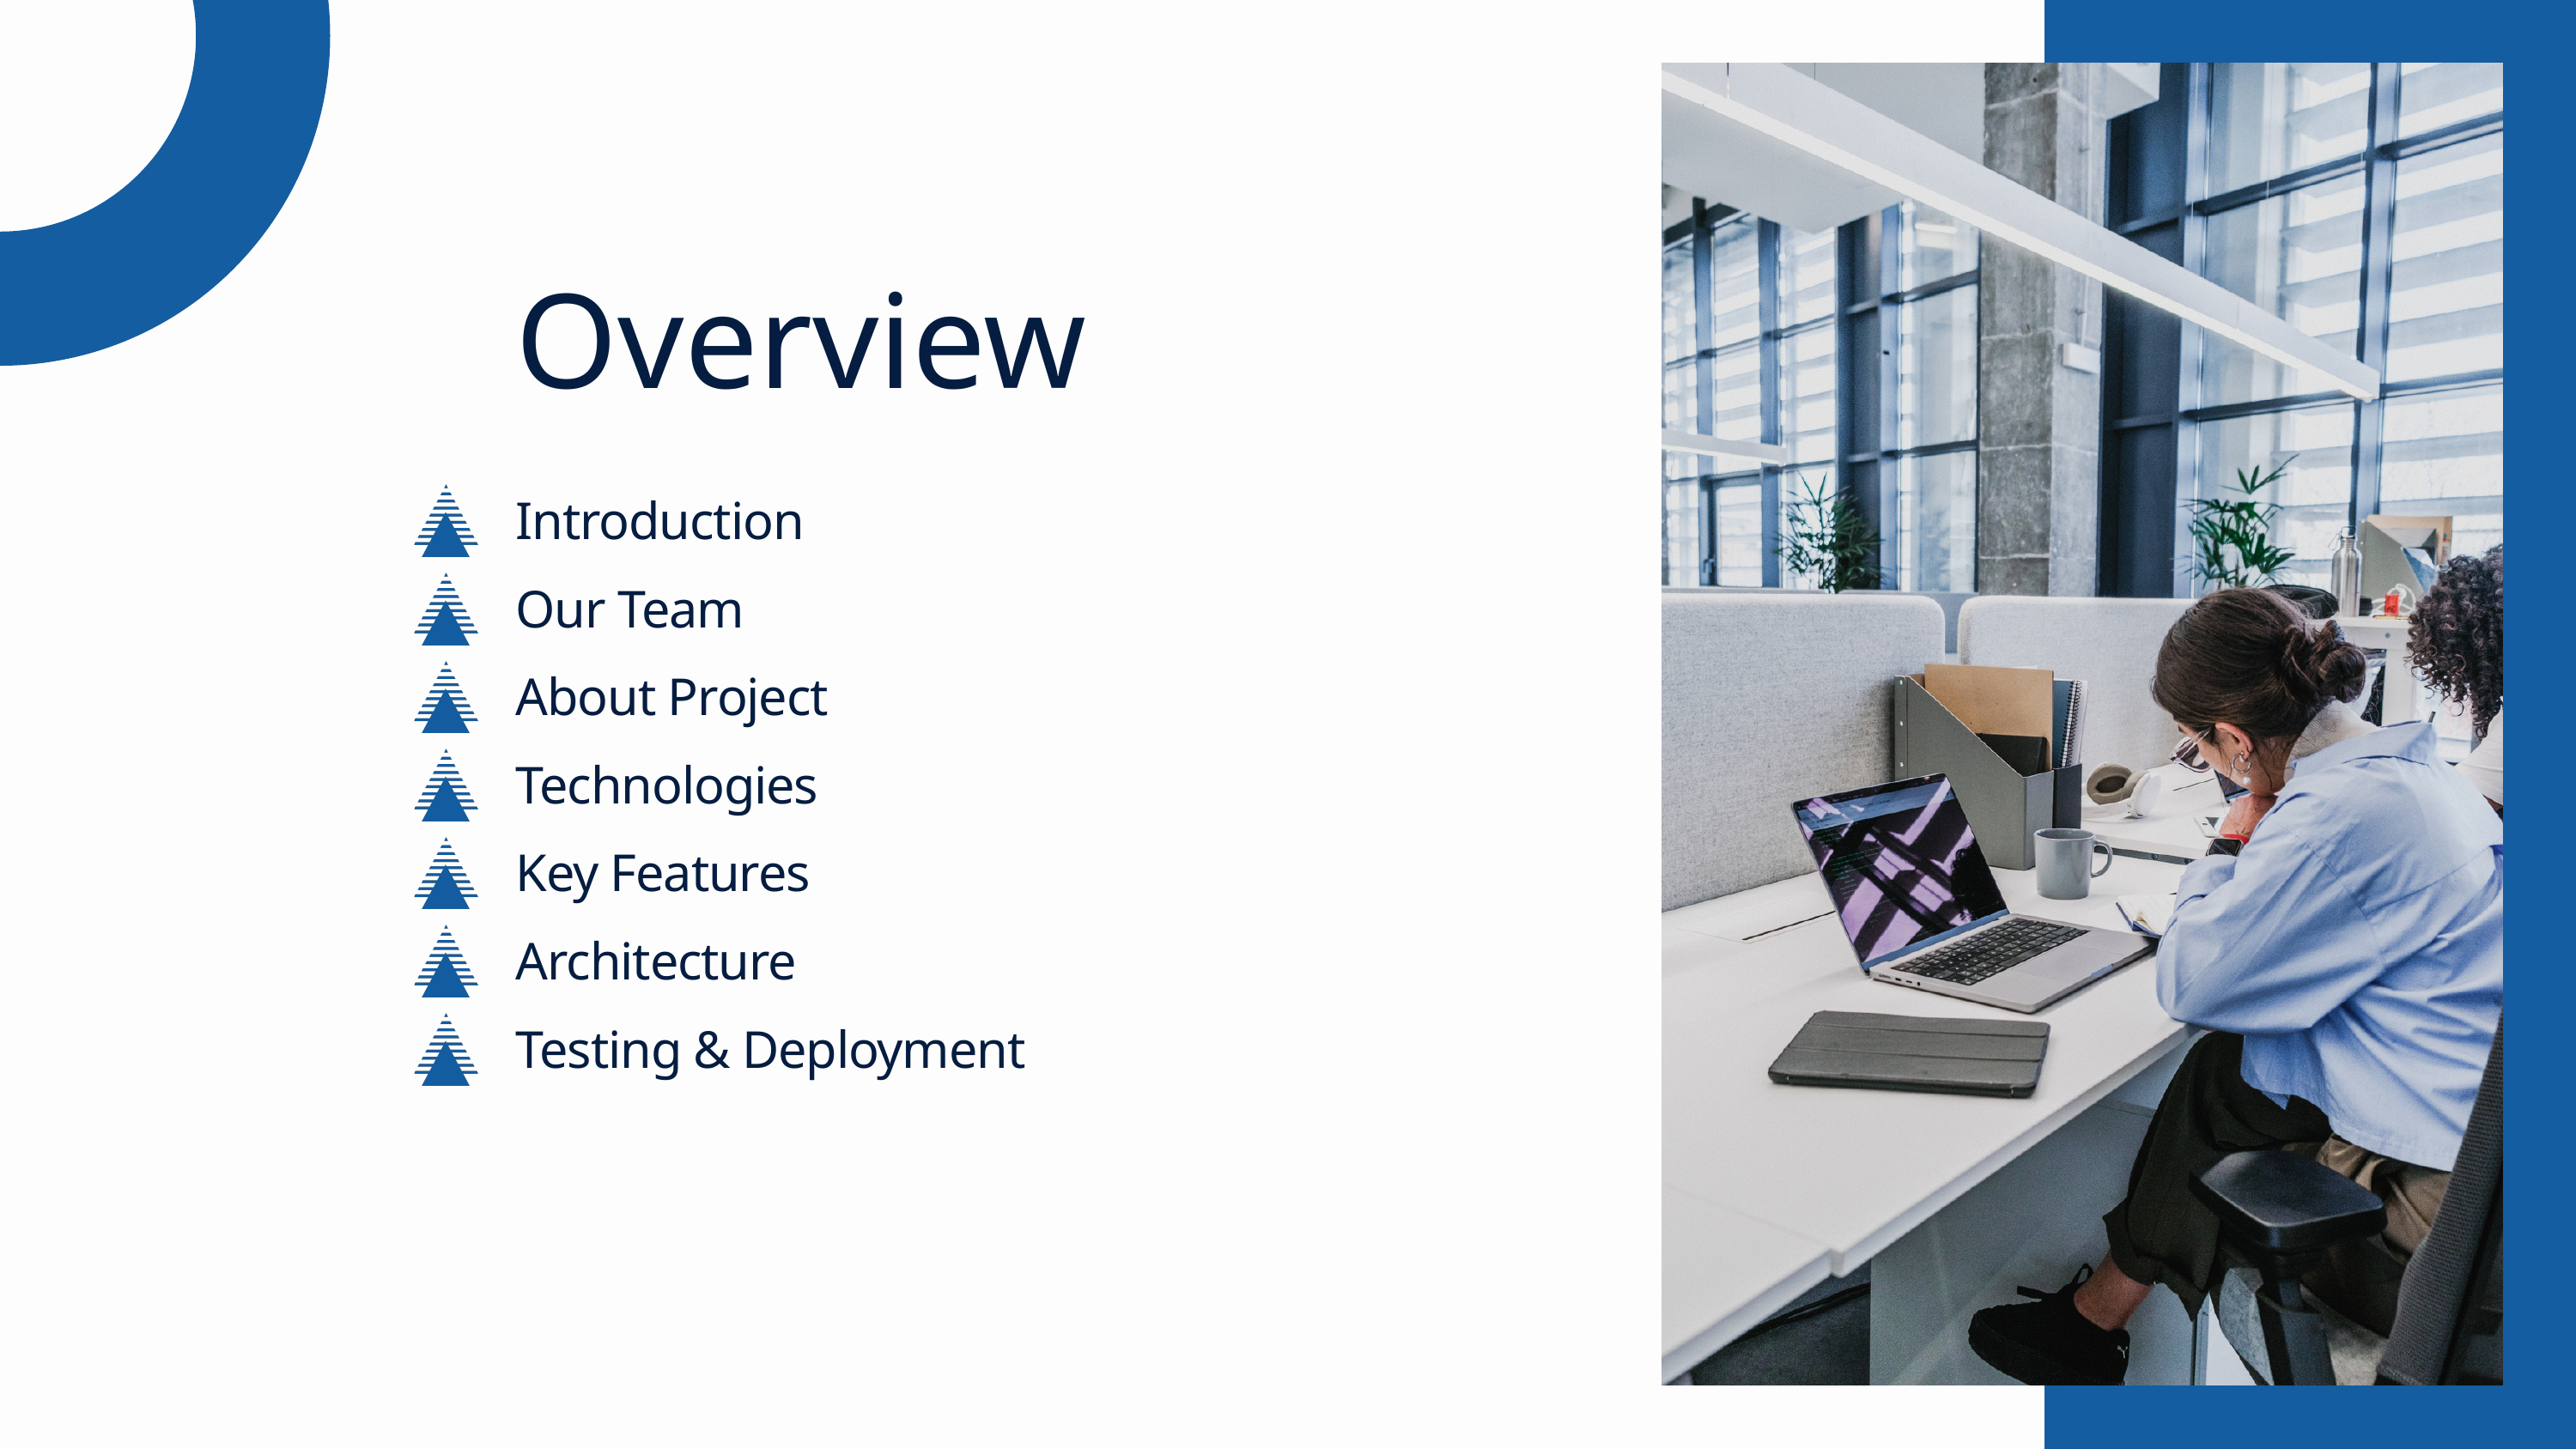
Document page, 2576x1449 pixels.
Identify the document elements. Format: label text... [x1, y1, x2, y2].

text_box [0, 0, 264, 300]
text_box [2044, 0, 2576, 1449]
text_box [1662, 63, 2041, 1386]
text_box Overview [515, 231, 1468, 415]
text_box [414, 742, 1136, 822]
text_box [414, 654, 1172, 734]
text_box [414, 830, 1162, 910]
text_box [414, 477, 1048, 557]
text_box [414, 918, 1136, 997]
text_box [414, 566, 1100, 646]
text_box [414, 1006, 1162, 1149]
